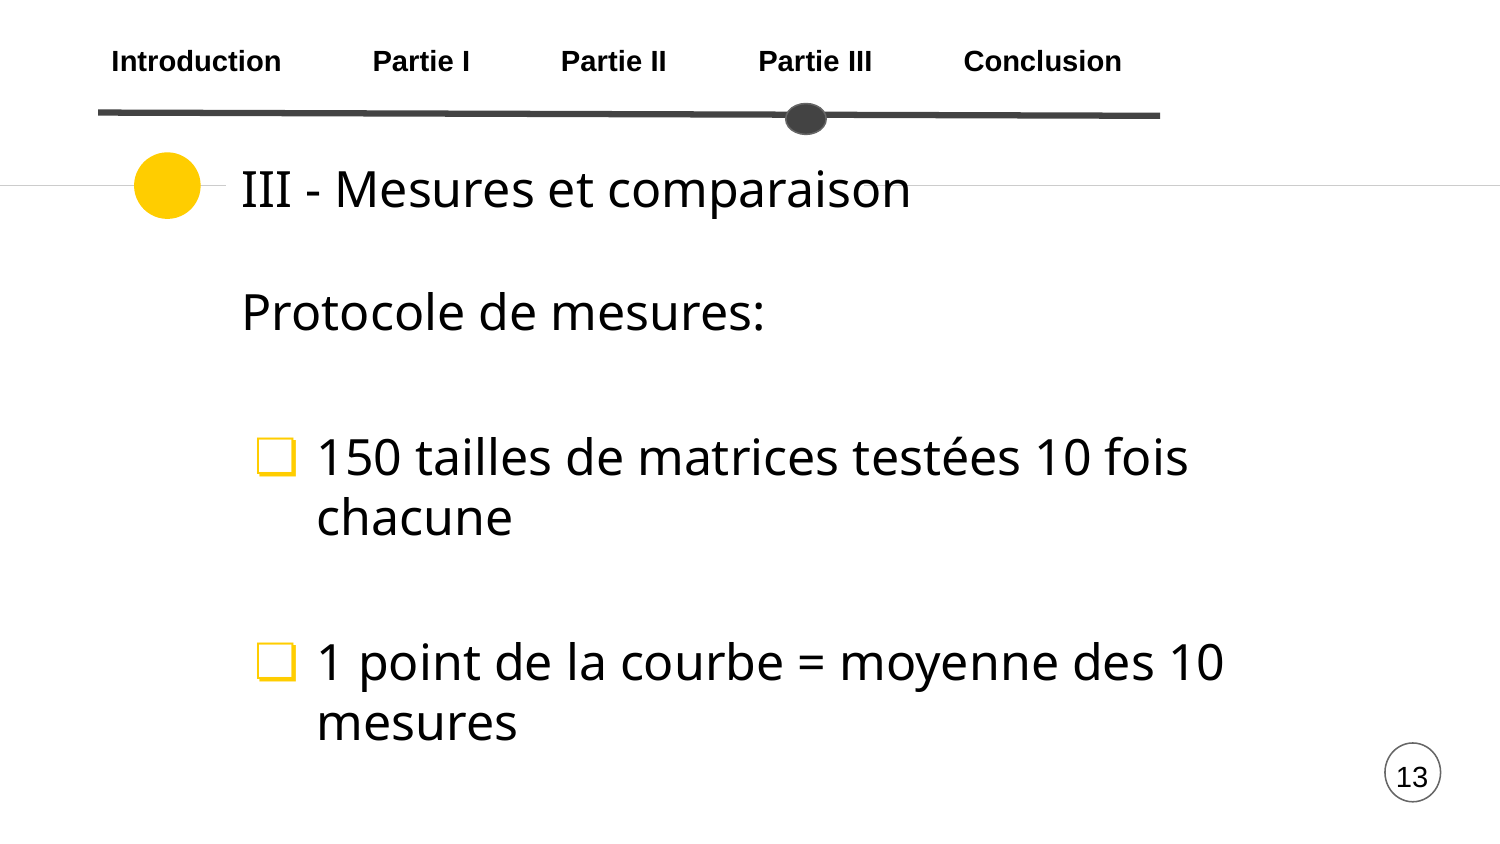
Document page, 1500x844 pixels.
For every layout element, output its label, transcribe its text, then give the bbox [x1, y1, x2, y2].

text_box [788, 103, 824, 111]
text_box 13 [1380, 742, 1445, 802]
title III - Mesures et comparaison [226, 151, 946, 223]
list Protocole de mesures: 150 tailles de matrices testées 10 fois chacune 1 point de la courbe = moyenne des 10 mesures [226, 265, 1344, 776]
text_box Introduction Partie I Partie II Partie III Conclusion [96, 27, 1170, 87]
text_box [97, 112, 1161, 117]
text_box [787, 125, 825, 135]
